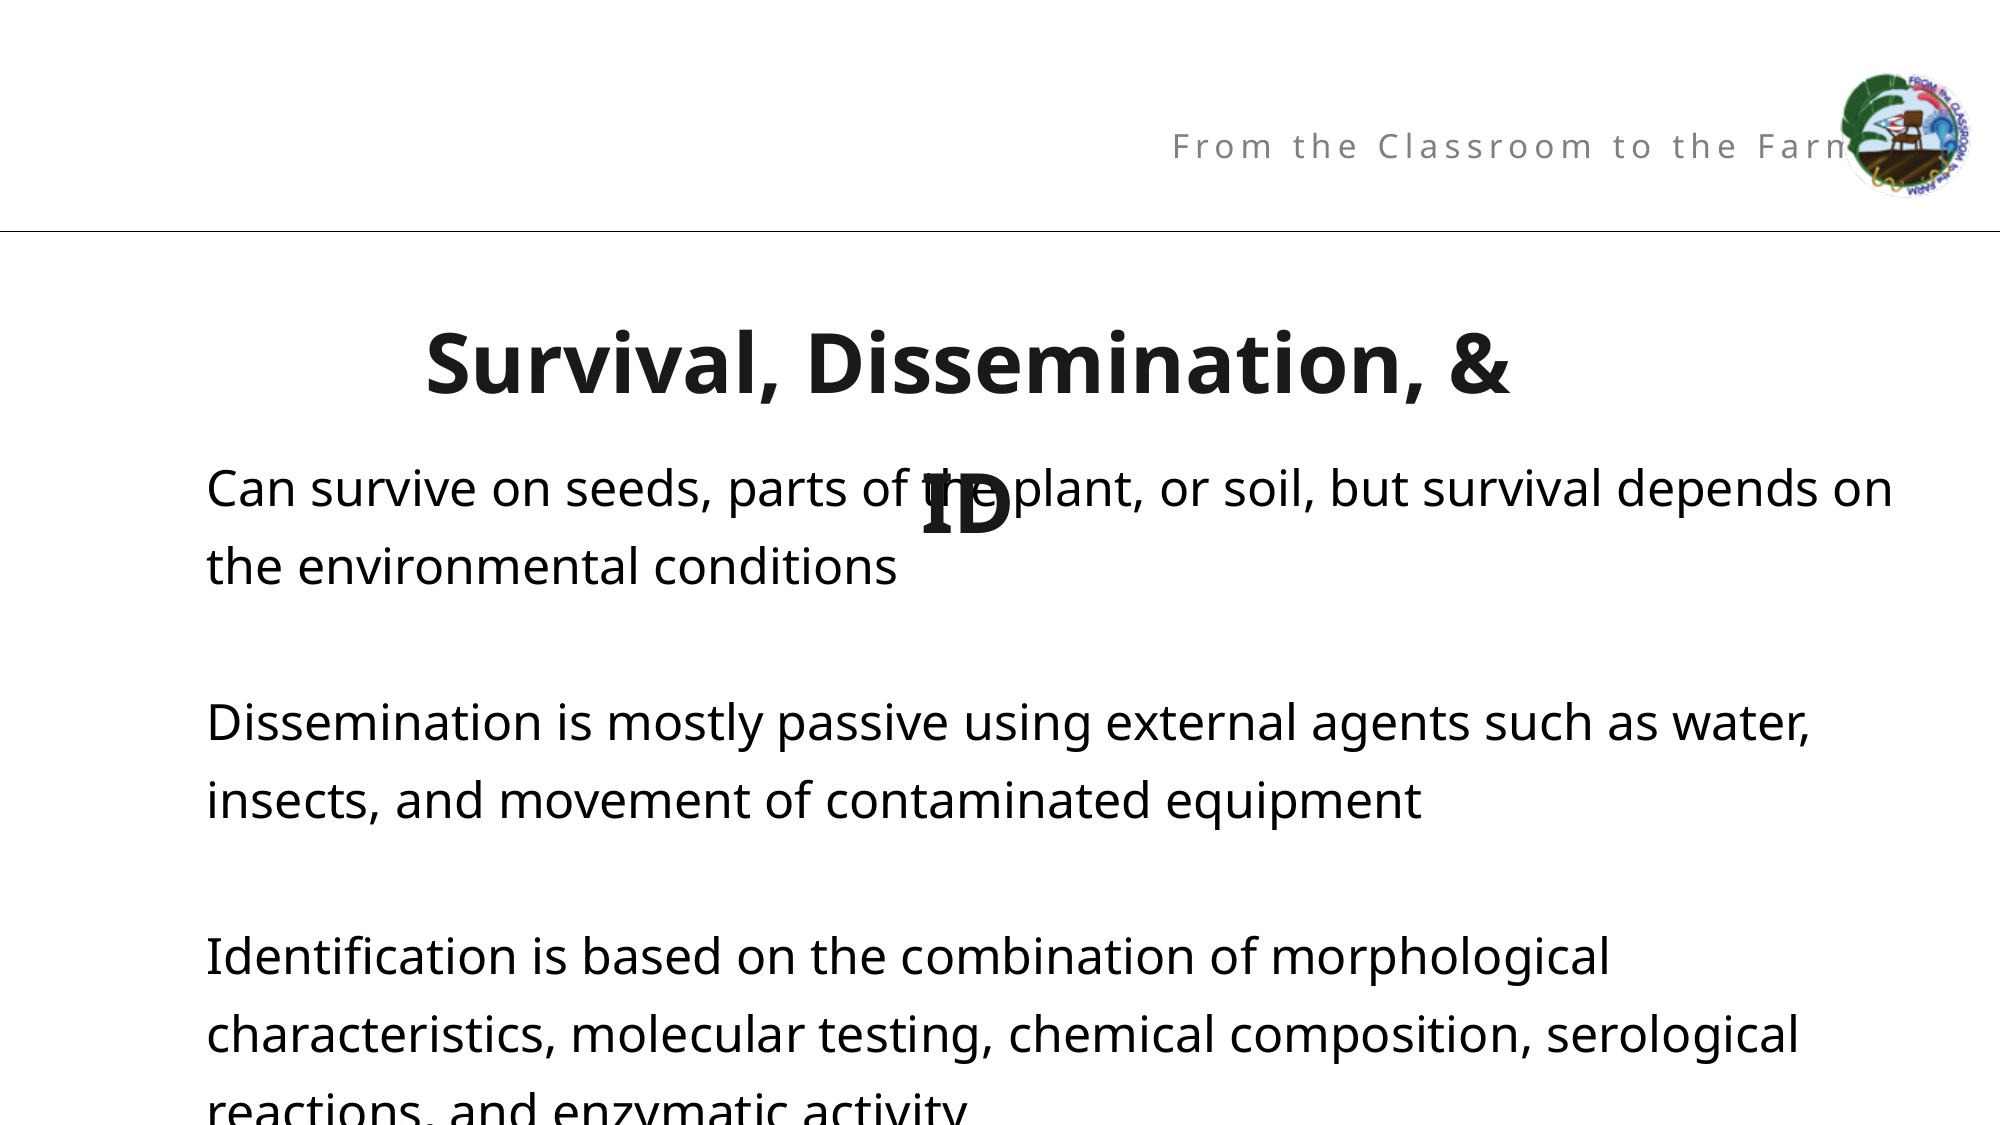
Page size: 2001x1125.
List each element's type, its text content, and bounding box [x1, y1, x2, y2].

text_box Can survive on seeds, parts of the plant, or soil, but survival depends on the environmental conditions Dissemination is mostly passive using external agents such as water, insects, and movement of contaminated equipment Identification is based on the combination of morphological characteristics, molecular testing, chemical composition, serological reactions, and enzymatic activity [124, 431, 1966, 1125]
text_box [0, 58, 2000, 407]
